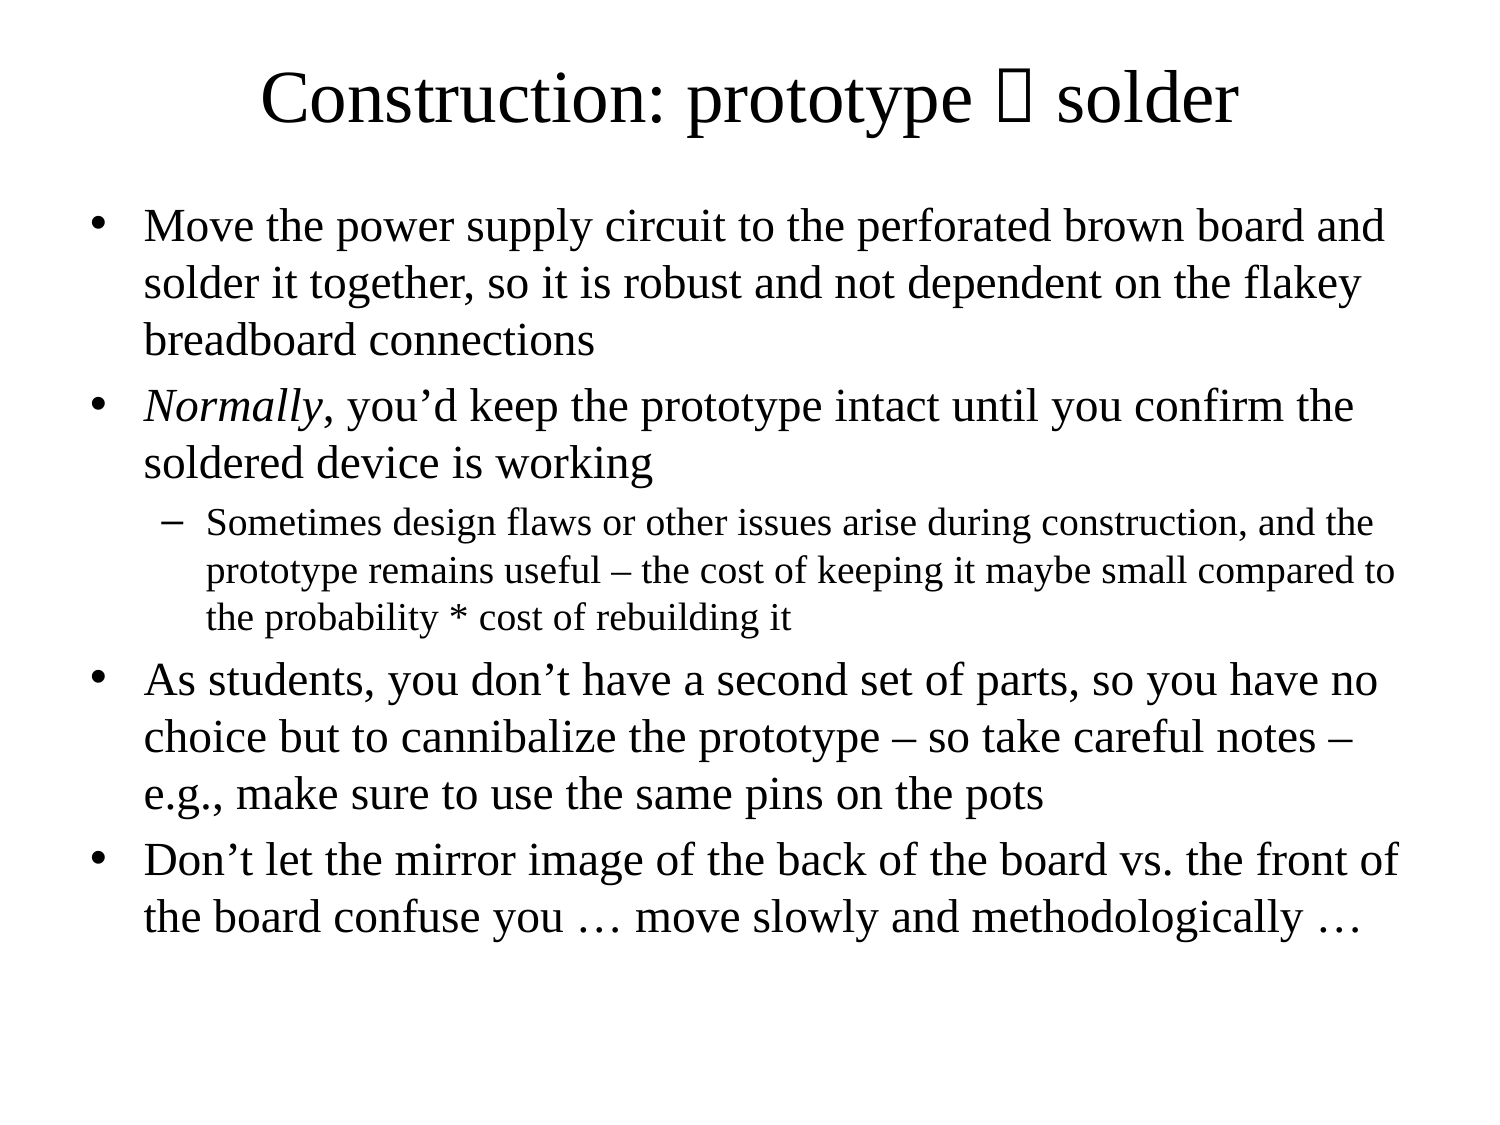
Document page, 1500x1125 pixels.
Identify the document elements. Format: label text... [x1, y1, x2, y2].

title Construction: prototype  solder [75, 0, 1425, 186]
list Move the power supply circuit to the perforated brown board and solder it together, so it is robust and not dependent on the flakey breadboard connections Normally, you’d keep the prototype intact until you confirm the soldered device is working Sometimes design flaws or other issues arise during construction, and the prototype remains useful – the cost of keeping it maybe small compared to the probability * cost of rebuilding it As students, you don’t have a second set of parts, so you have no choice but to cannibalize the prototype – so take careful notes – e.g., make sure to use the same pins on the pots Don’t let the mirror image of the back of the board vs. the front of the board confuse you … move slowly and methodologically … [75, 186, 1425, 1005]
